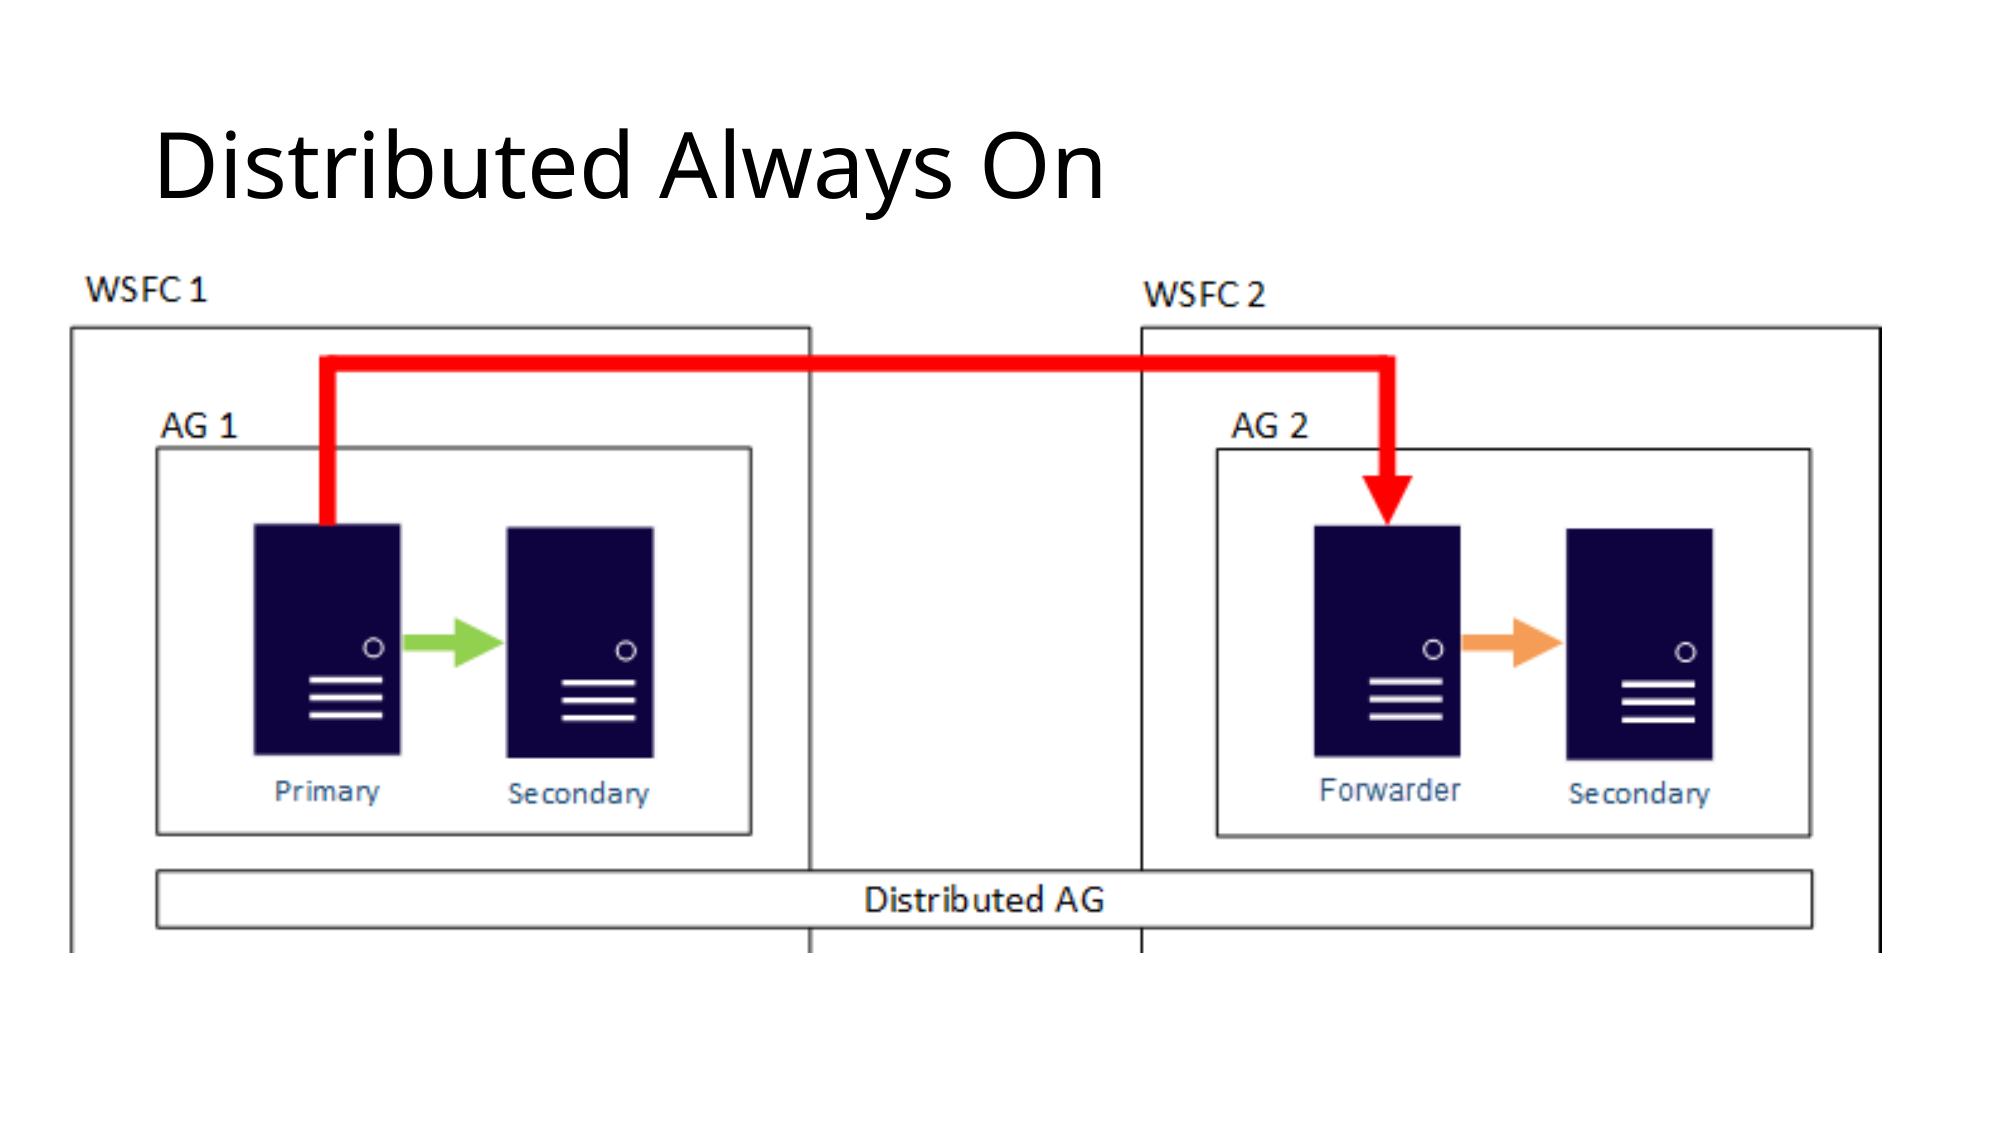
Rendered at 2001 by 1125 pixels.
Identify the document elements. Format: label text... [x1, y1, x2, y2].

title Distributed Always On [137, 59, 1863, 252]
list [67, 252, 1883, 954]
